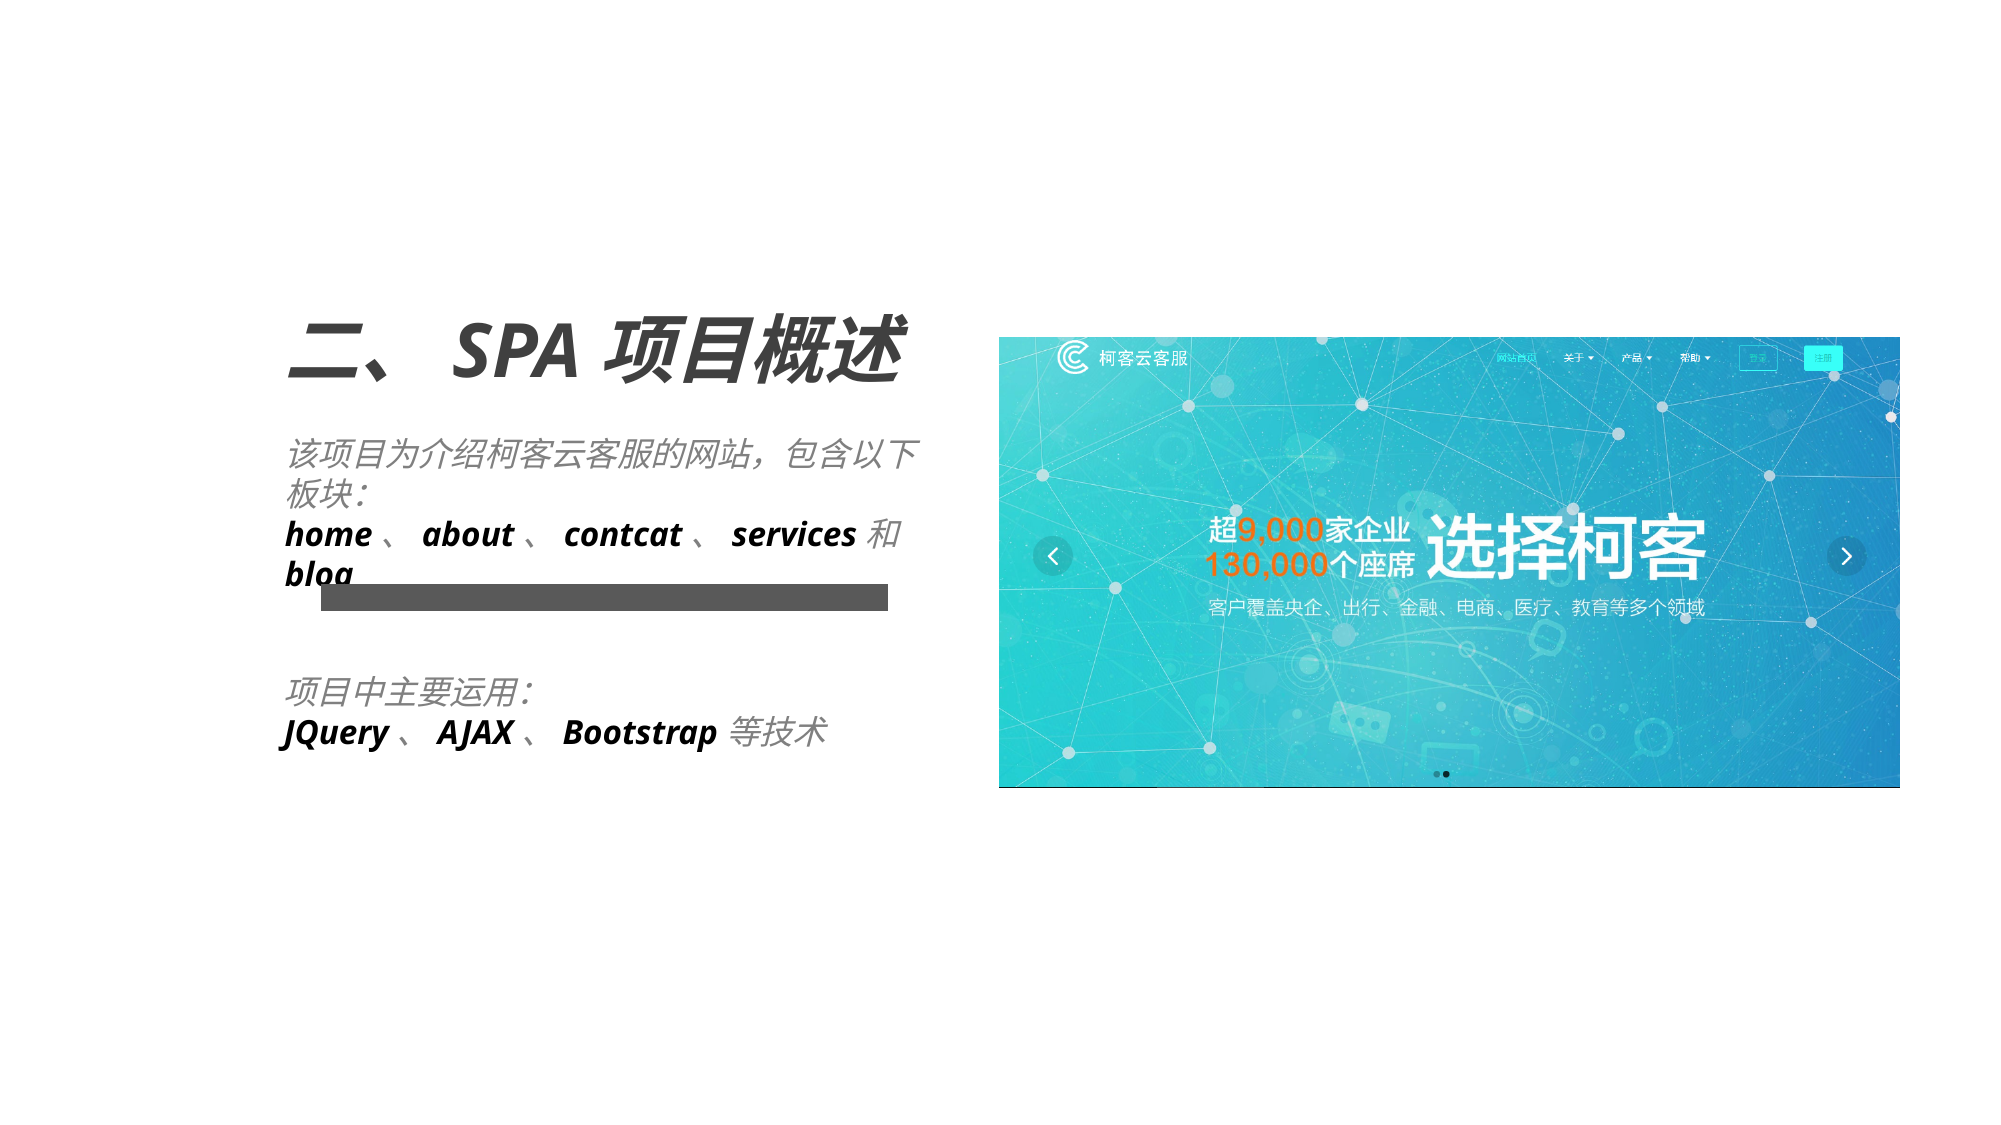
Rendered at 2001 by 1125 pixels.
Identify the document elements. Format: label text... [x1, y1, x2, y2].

text_box 项目中主要运用：JQuery、AJAX、Bootstrap等技术 [269, 664, 941, 759]
picture [999, 337, 1900, 788]
text_box [321, 584, 888, 611]
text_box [269, 294, 961, 562]
